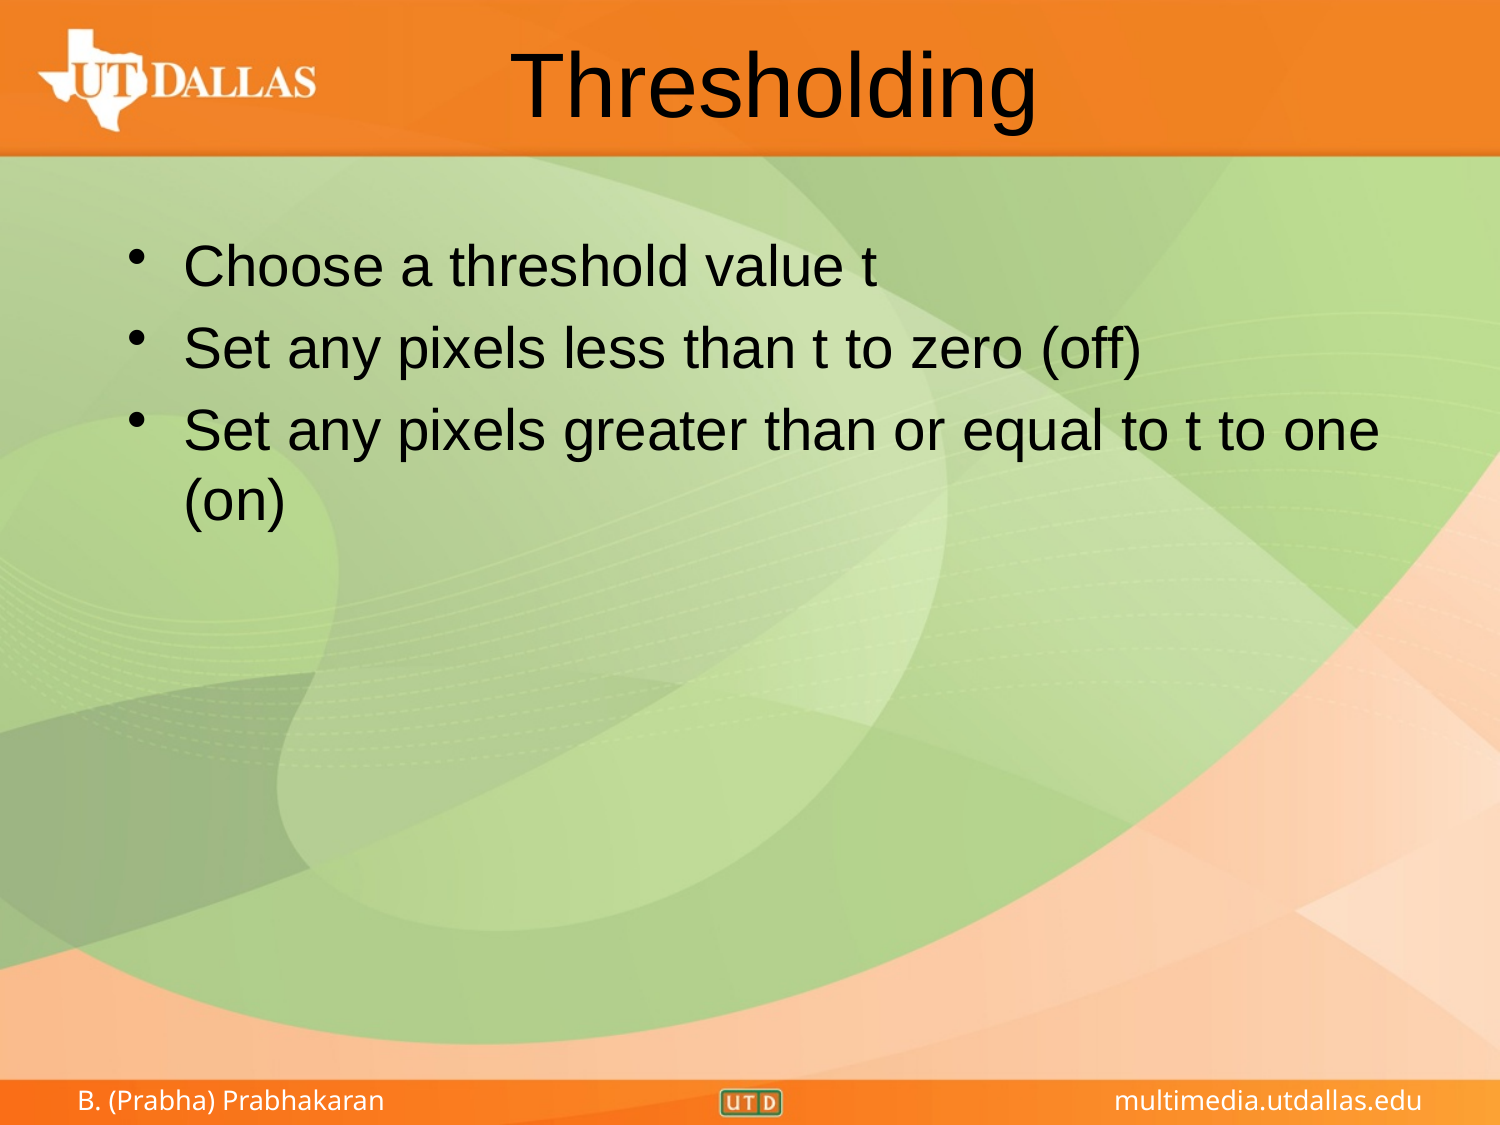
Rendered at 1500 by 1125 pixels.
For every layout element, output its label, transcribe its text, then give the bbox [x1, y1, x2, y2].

list Choose a threshold value t Set any pixels less than t to zero (off) Set any pixels greater than or equal to t to one (on) [112, 221, 1439, 1000]
picture [0, 0, 1500, 1125]
title Thresholding [137, 0, 1413, 176]
